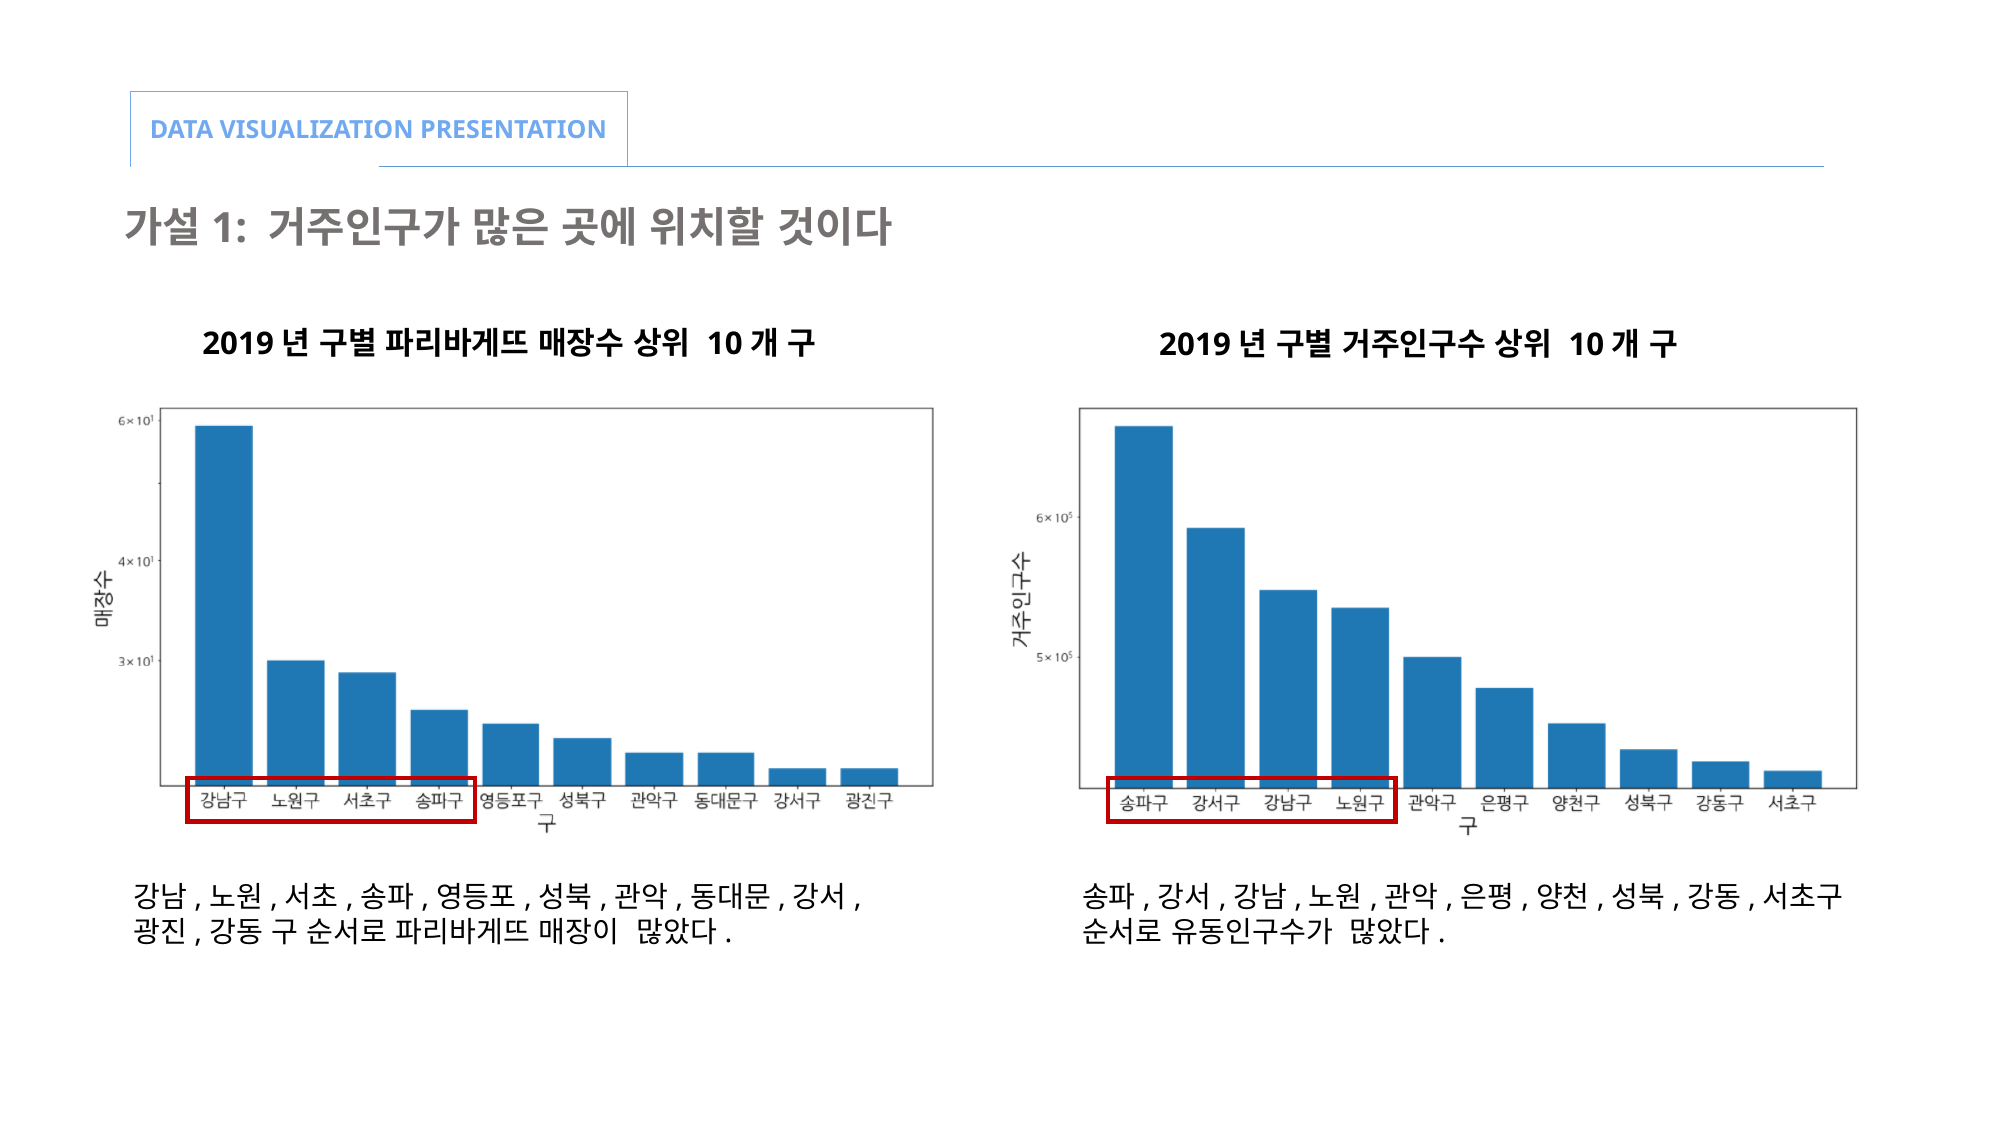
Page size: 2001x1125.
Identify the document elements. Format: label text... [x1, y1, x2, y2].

picture [84, 394, 967, 855]
picture [999, 399, 1881, 848]
text_box [130, 91, 628, 167]
text_box 2019년 구별 파리바게뜨 매장수 상위 10개 구 [187, 315, 956, 394]
text_box DATA VISUALIZATION PRESENTATION [134, 106, 623, 152]
text_box 송파,강서,강남,노원,관악,은평,양천,성북,강동,서초구 순서로 유동인구수가 많았다. [1067, 871, 1882, 956]
text_box 가설1: 거주인구가 많은 곳에 위치할 것이다 [109, 167, 1145, 258]
text_box 2019년 구별 거주인구수 상위 10개 구 [1144, 316, 1912, 414]
text_box 강남,노원,서초,송파,영등포,성북,관악,동대문,강서,광진,강동 구 순서로 파리바게뜨 매장이 많았다. [118, 871, 933, 956]
